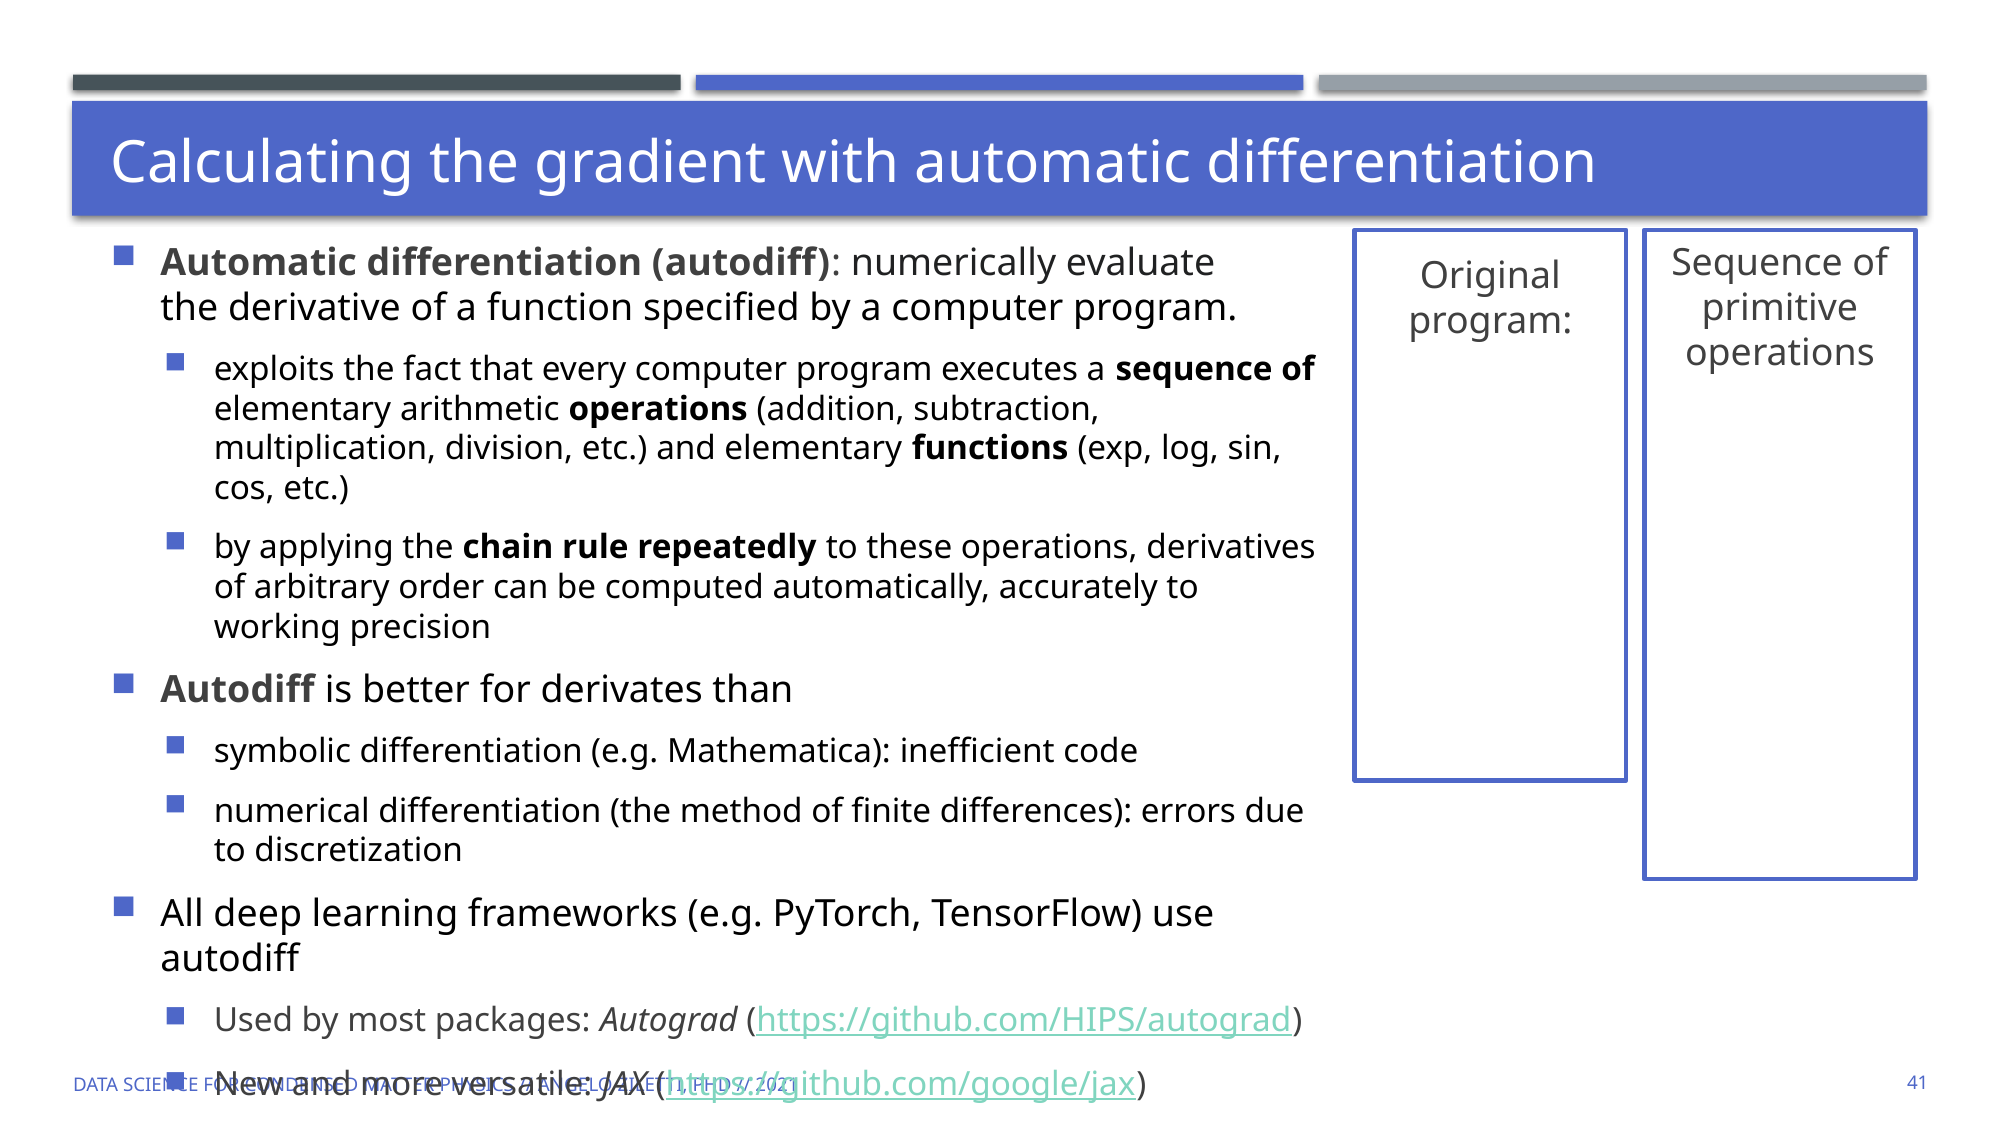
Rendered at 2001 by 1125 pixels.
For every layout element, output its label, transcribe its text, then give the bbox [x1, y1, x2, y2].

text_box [1643, 229, 1917, 907]
slide_number 41 [1770, 1053, 1944, 1114]
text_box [1354, 229, 1627, 781]
title Calculating the gradient with automatic differentiation [95, 115, 1905, 203]
footer Data Science for Condensed Matter Physics // Angelo Ziletti, PhD // 2021 [58, 1053, 1177, 1114]
list Automatic differentiation (autodiff): numerically evaluate the derivative of a function specified by a computer program. exploits the fact that every computer program executes a sequence of elementary arithmetic operations (addition, subtraction, multiplication, division, etc.) and elementary functions (exp, log, sin, cos, etc.) by applying the chain rule repeatedly to these operations, derivatives of arbitrary order can be computed automatically, accurately to working precision Autodiff is better for derivates than symbolic differentiation (e.g. Mathematica): inefficient code numerical differentiation (the method of finite differences): errors due to discretization All deep learning frameworks (e.g. PyTorch, TensorFlow) use autodiff Used by most packages: Autograd (https://github.com/HIPS/autograd) New and more versatile: JAX (https://github.com/google/jax) [95, 230, 1337, 1024]
